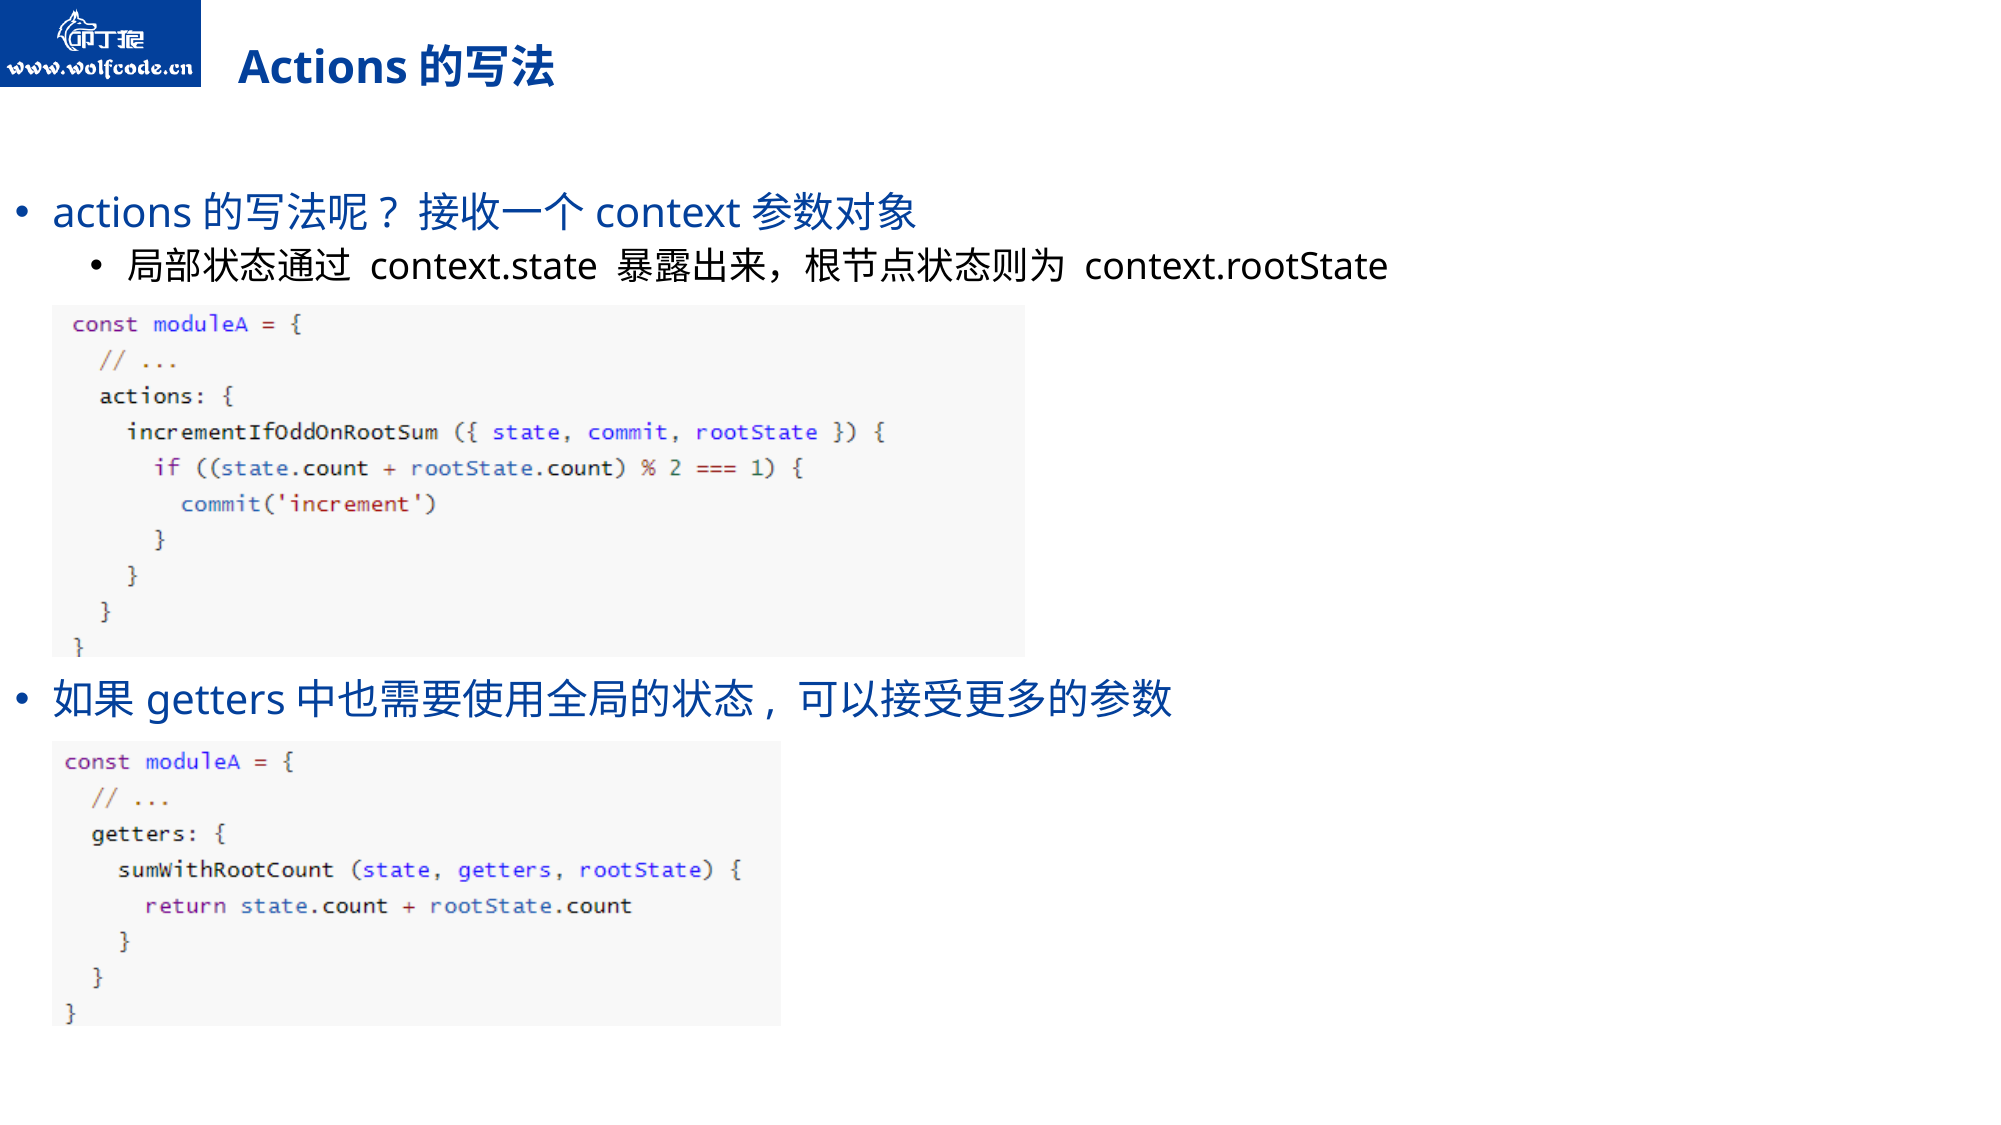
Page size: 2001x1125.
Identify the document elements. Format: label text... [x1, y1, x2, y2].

list actions的写法呢? 接收一个context参数对象 局部状态通过 context.state 暴露出来，根节点状态则为 context.rootState 如果getters中也需要使用全局的状态, 可以接受更多的参数 [0, 184, 1948, 941]
picture [52, 741, 781, 1026]
title Actions的写法 [223, 36, 2000, 113]
picture [0, 0, 201, 87]
picture [52, 305, 1025, 657]
